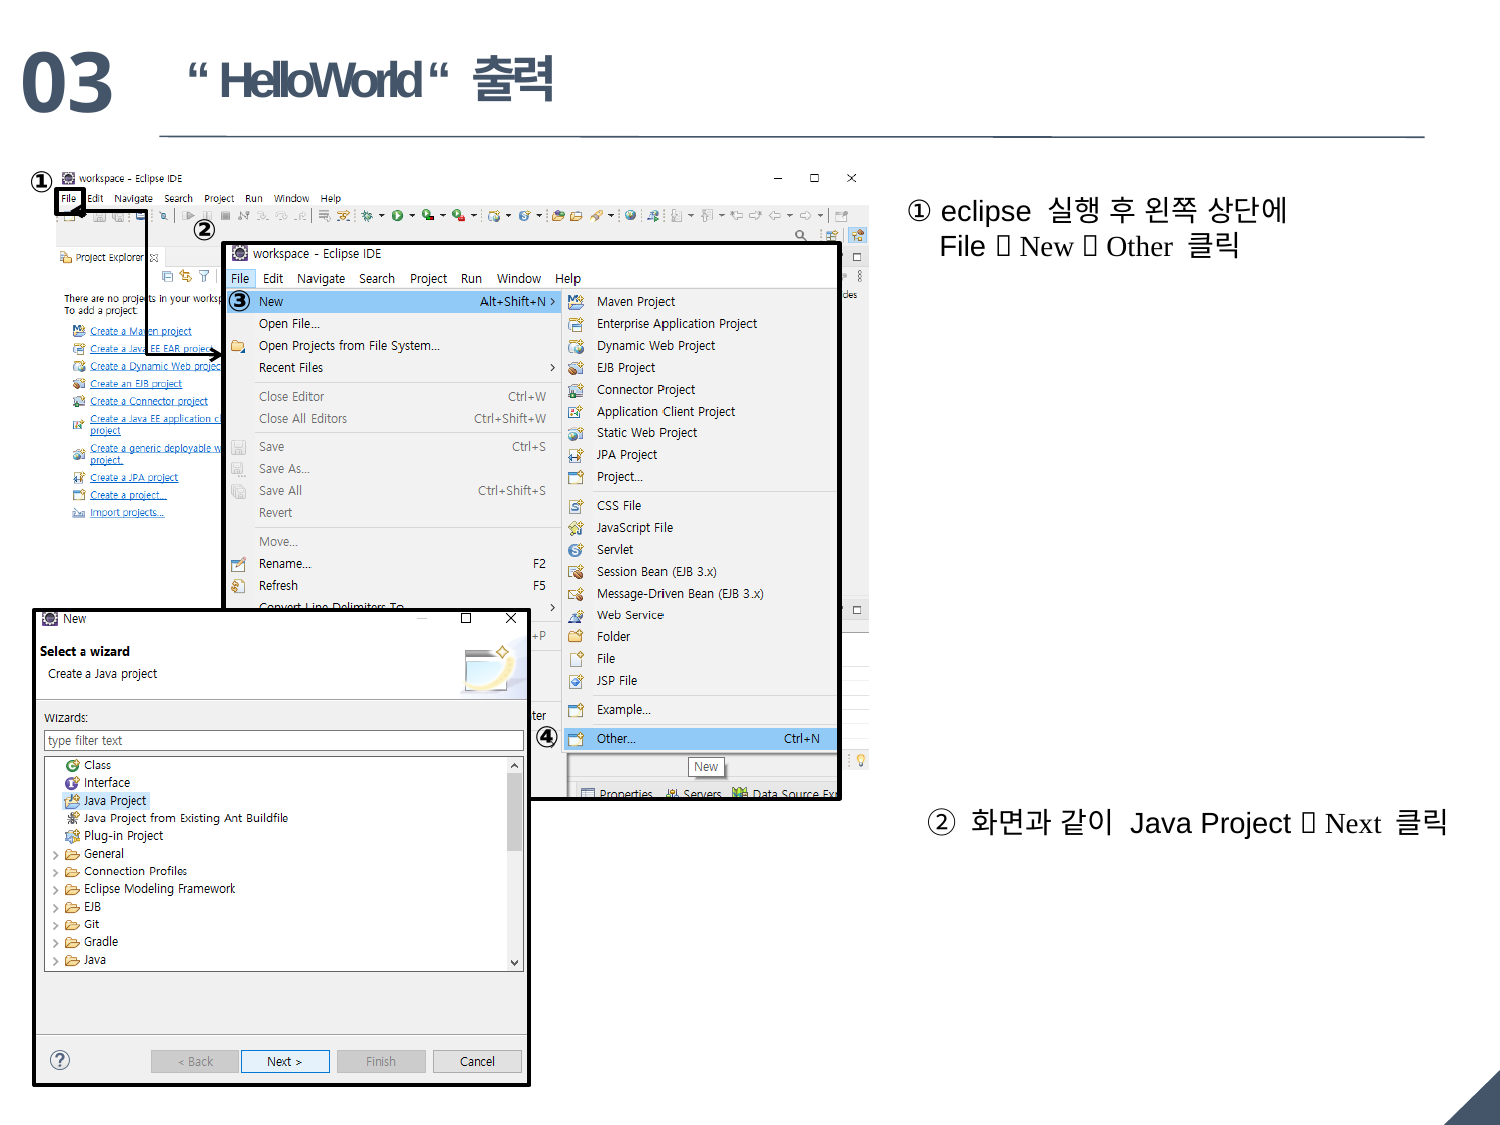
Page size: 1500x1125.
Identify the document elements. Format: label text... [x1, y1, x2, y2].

text_box “ HelloWorld “ 출력 [171, 40, 1084, 116]
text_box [13, 156, 869, 799]
text_box 03 [5, 21, 160, 137]
text_box ② 화면과 같이 Java Project  Next 클릭 [912, 796, 1500, 847]
text_box ① eclipse 실행 후 왼쪽 상단에 File  New  Other 클릭 [891, 184, 1500, 270]
picture [35, 609, 530, 1083]
